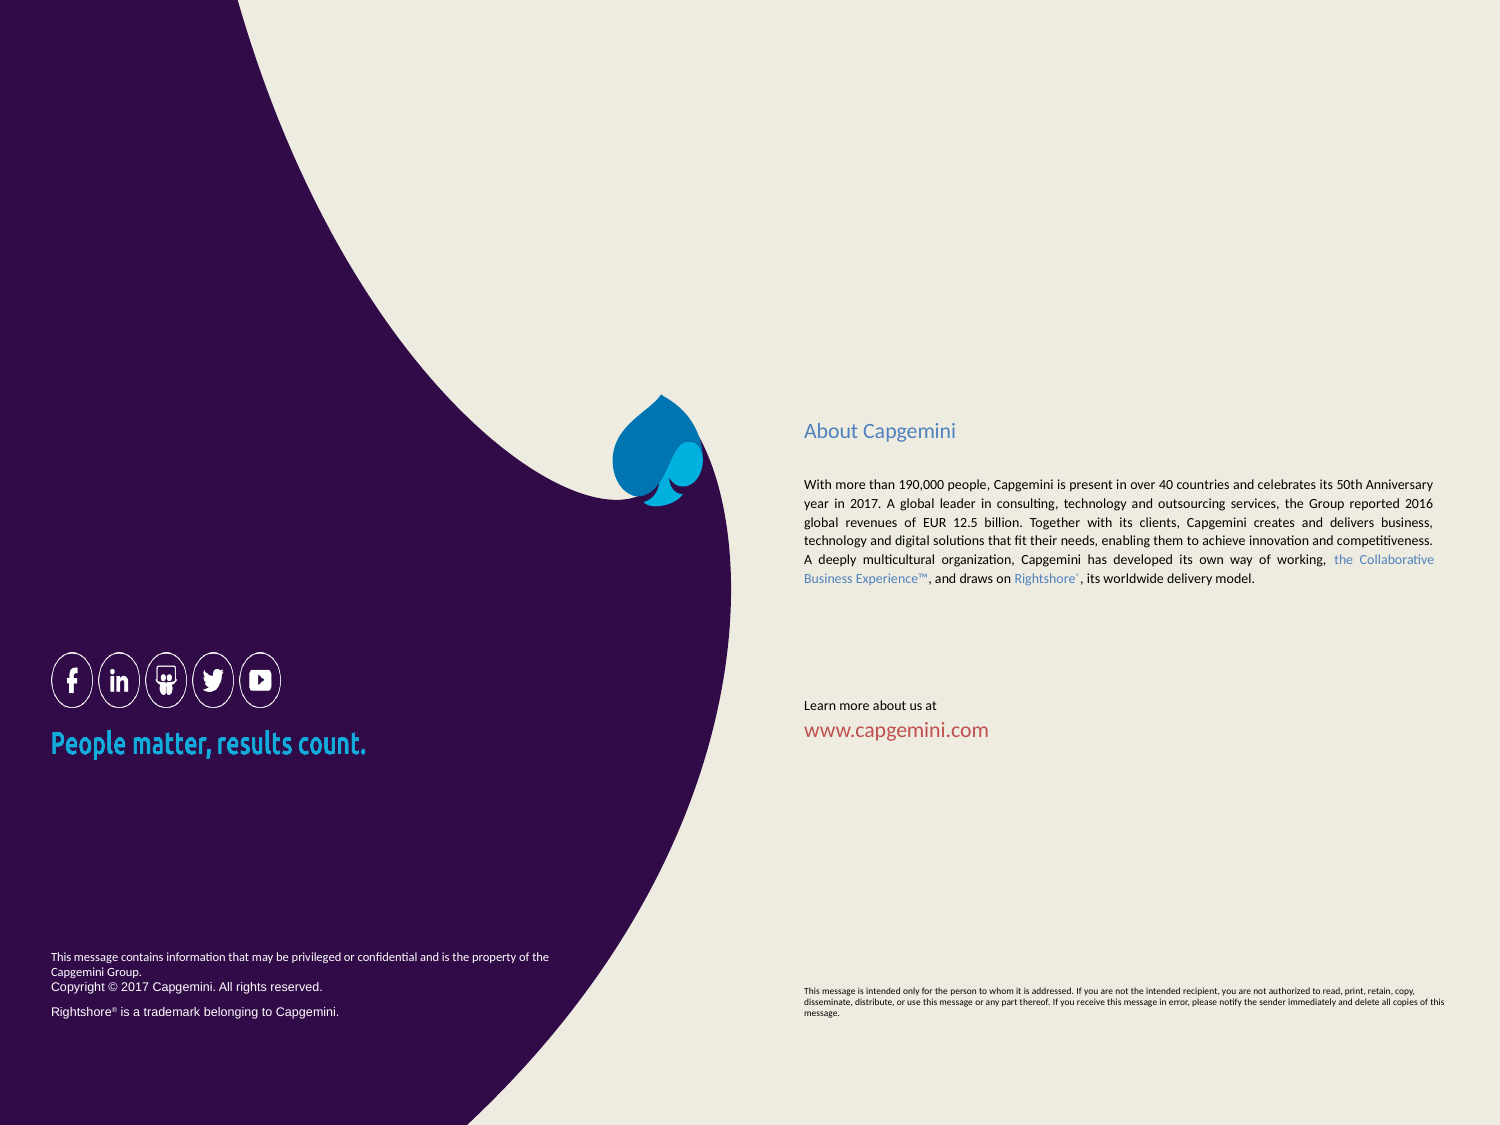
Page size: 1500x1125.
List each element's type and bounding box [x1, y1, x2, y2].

picture [98, 652, 140, 708]
picture [51, 652, 93, 708]
picture [239, 652, 281, 708]
picture [145, 652, 187, 708]
picture [192, 652, 234, 708]
picture [50, 727, 366, 761]
